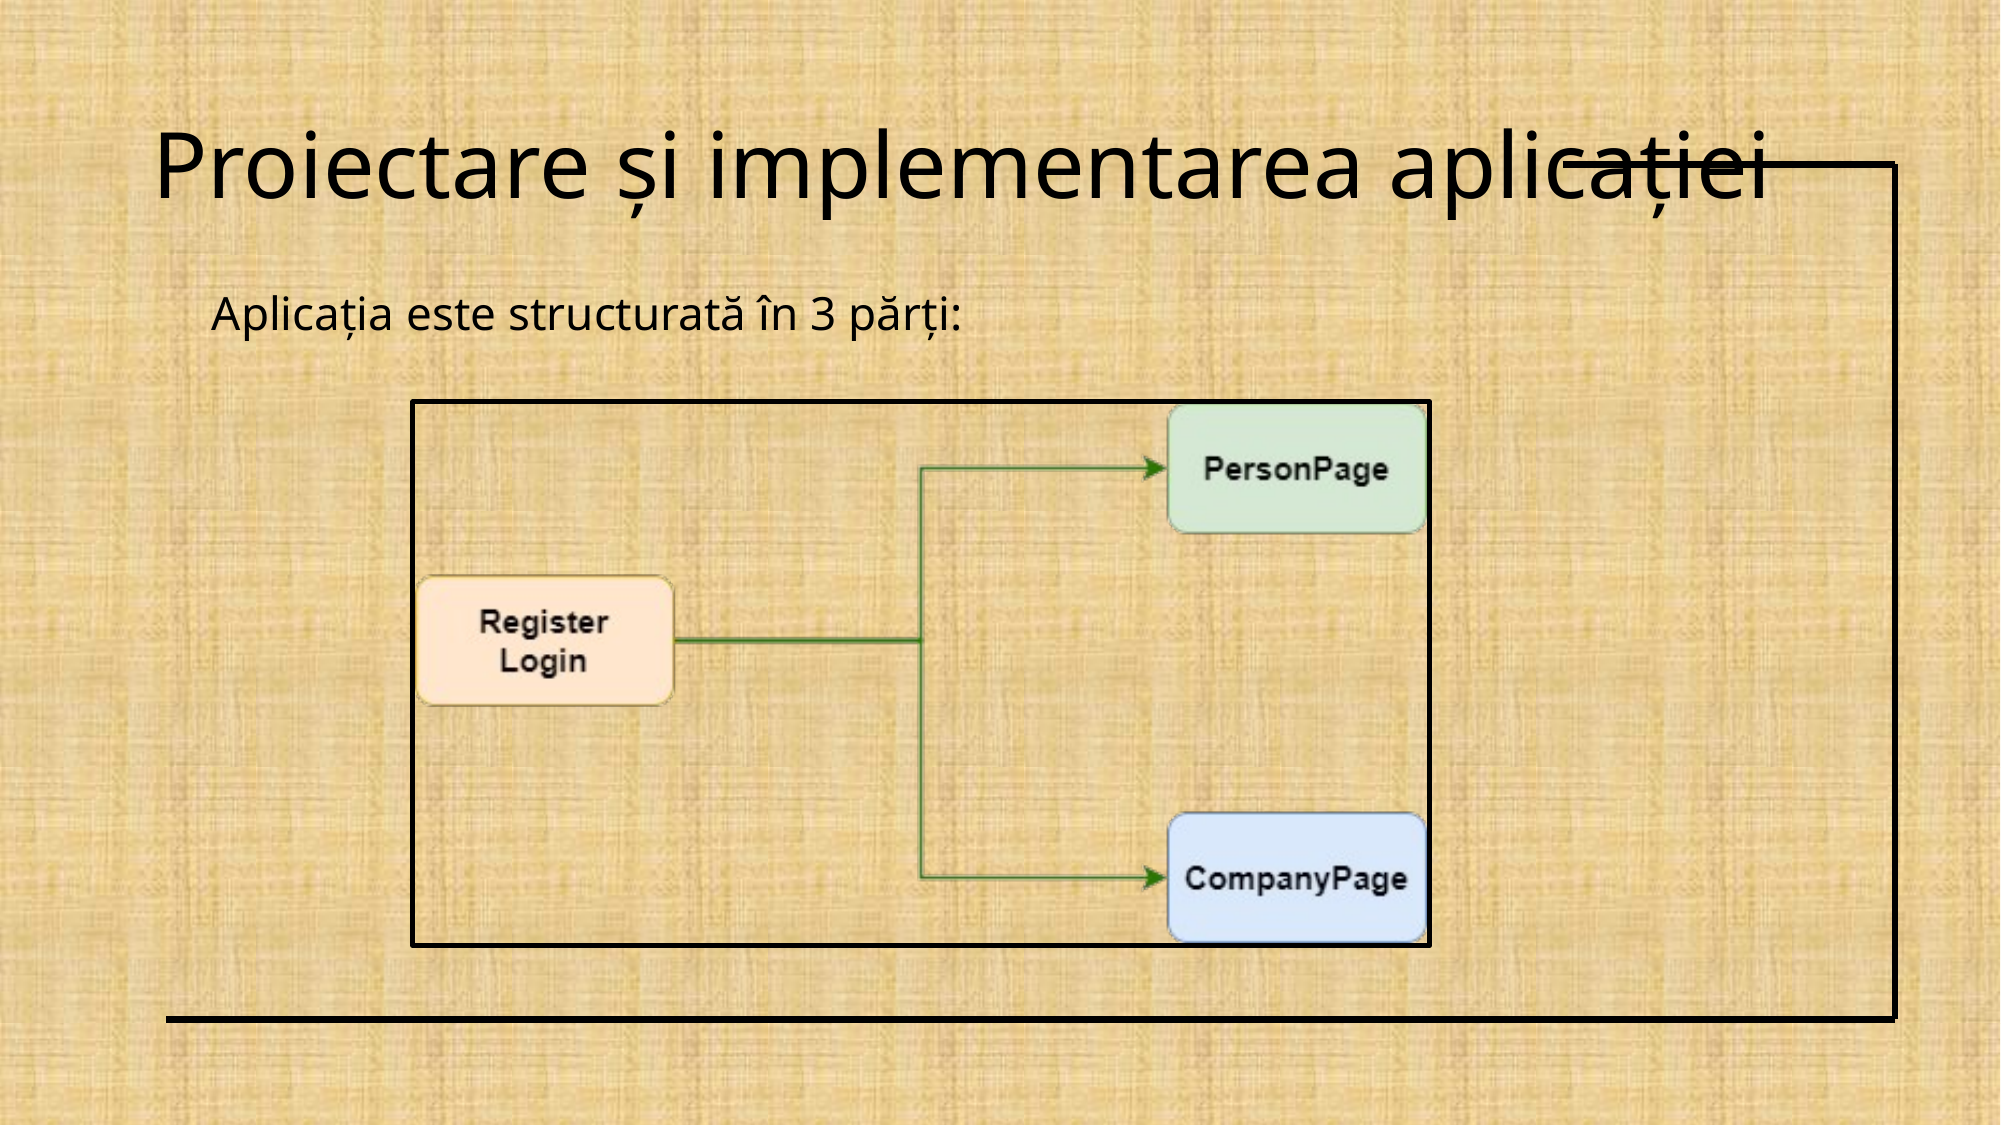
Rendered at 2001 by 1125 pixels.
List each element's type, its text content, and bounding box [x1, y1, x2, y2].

picture [0, 0, 2001, 1125]
text_box Aplicația este structurată în 3 părți: [197, 277, 978, 348]
title Proiectare și implementarea aplicației [137, 59, 1863, 278]
